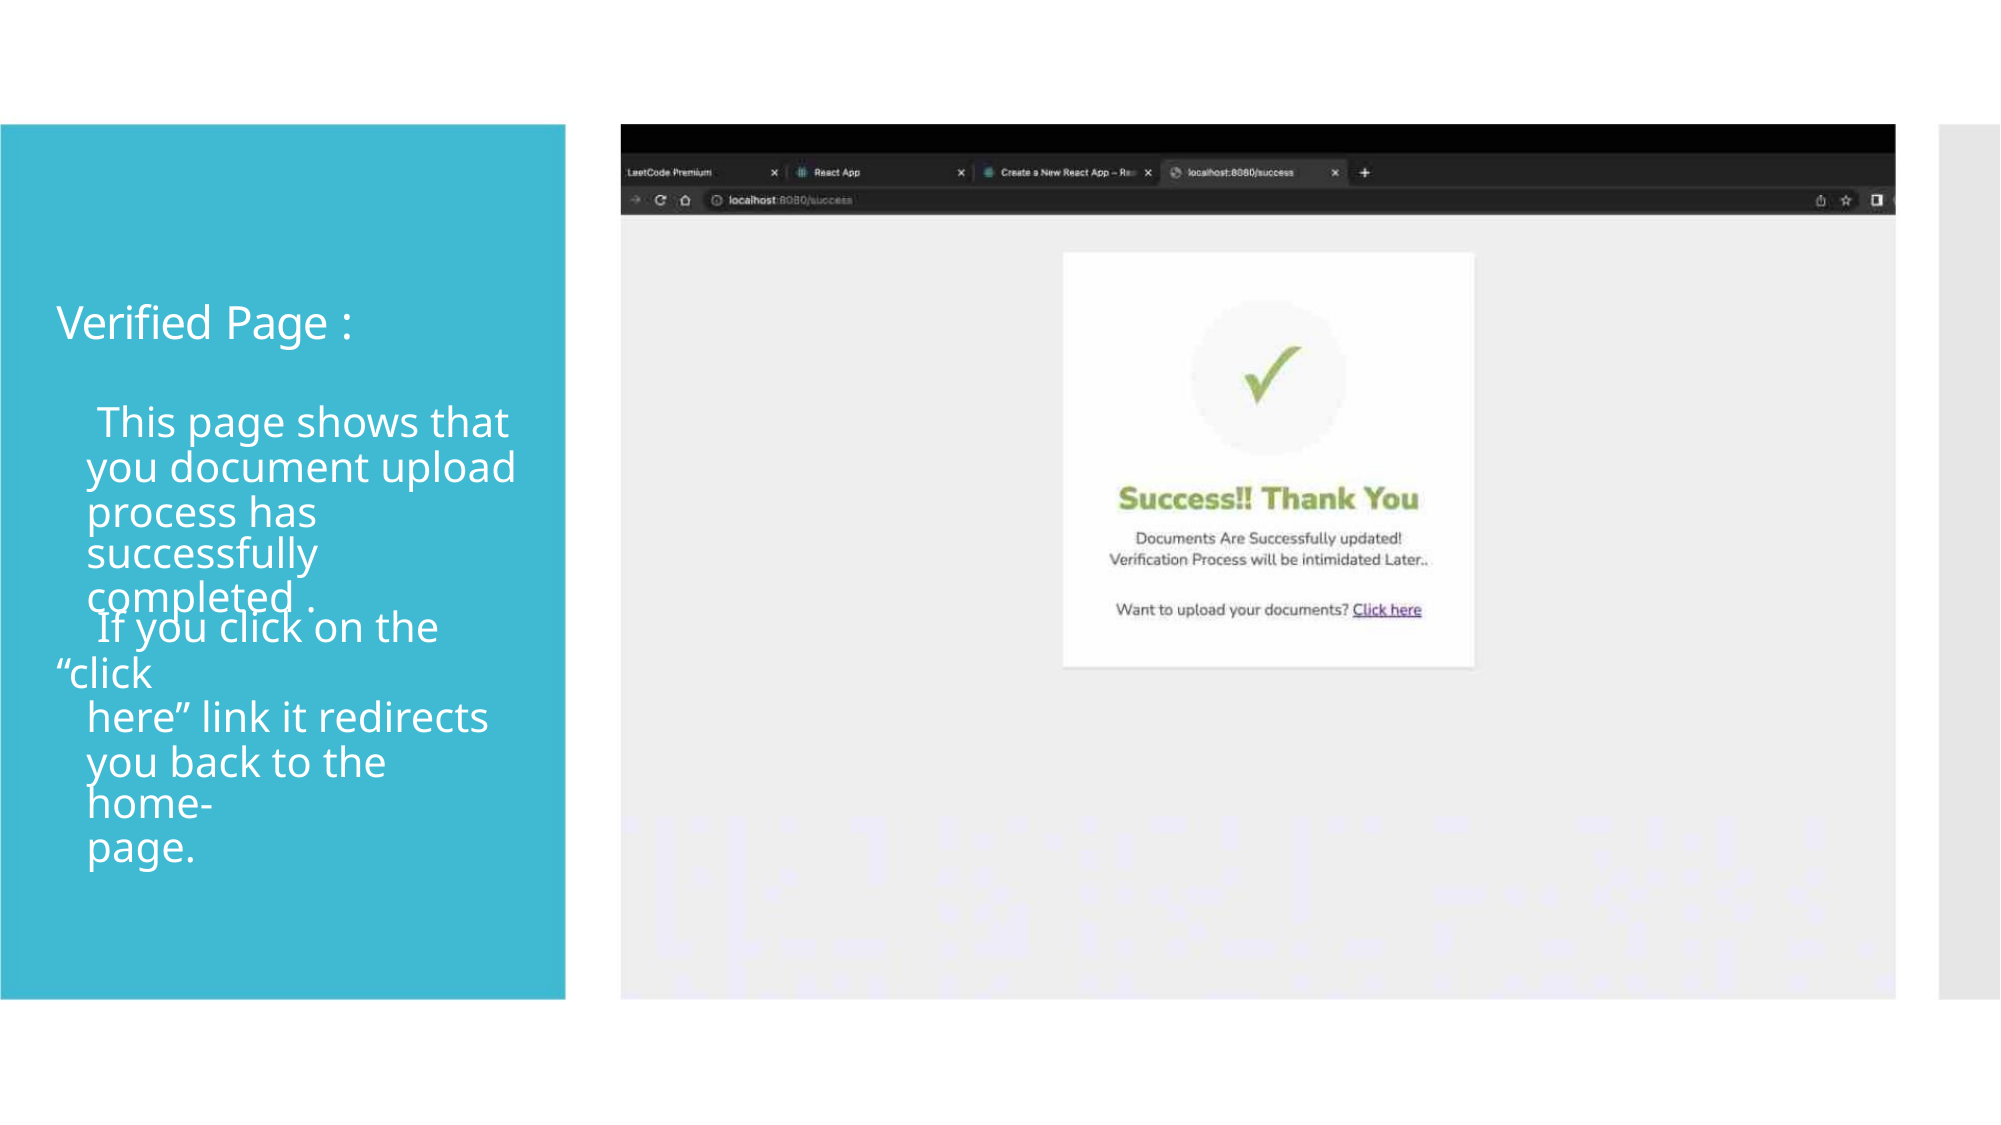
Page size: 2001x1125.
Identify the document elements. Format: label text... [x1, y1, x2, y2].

text_box  This page shows that you document upload process has successfully completed . [56, 401, 522, 622]
text_box [0, 0, 2000, 1125]
text_box Verified Page : [56, 295, 390, 349]
text_box  If you click on the “click here” link it redirects you back to the home- page. [56, 606, 511, 872]
